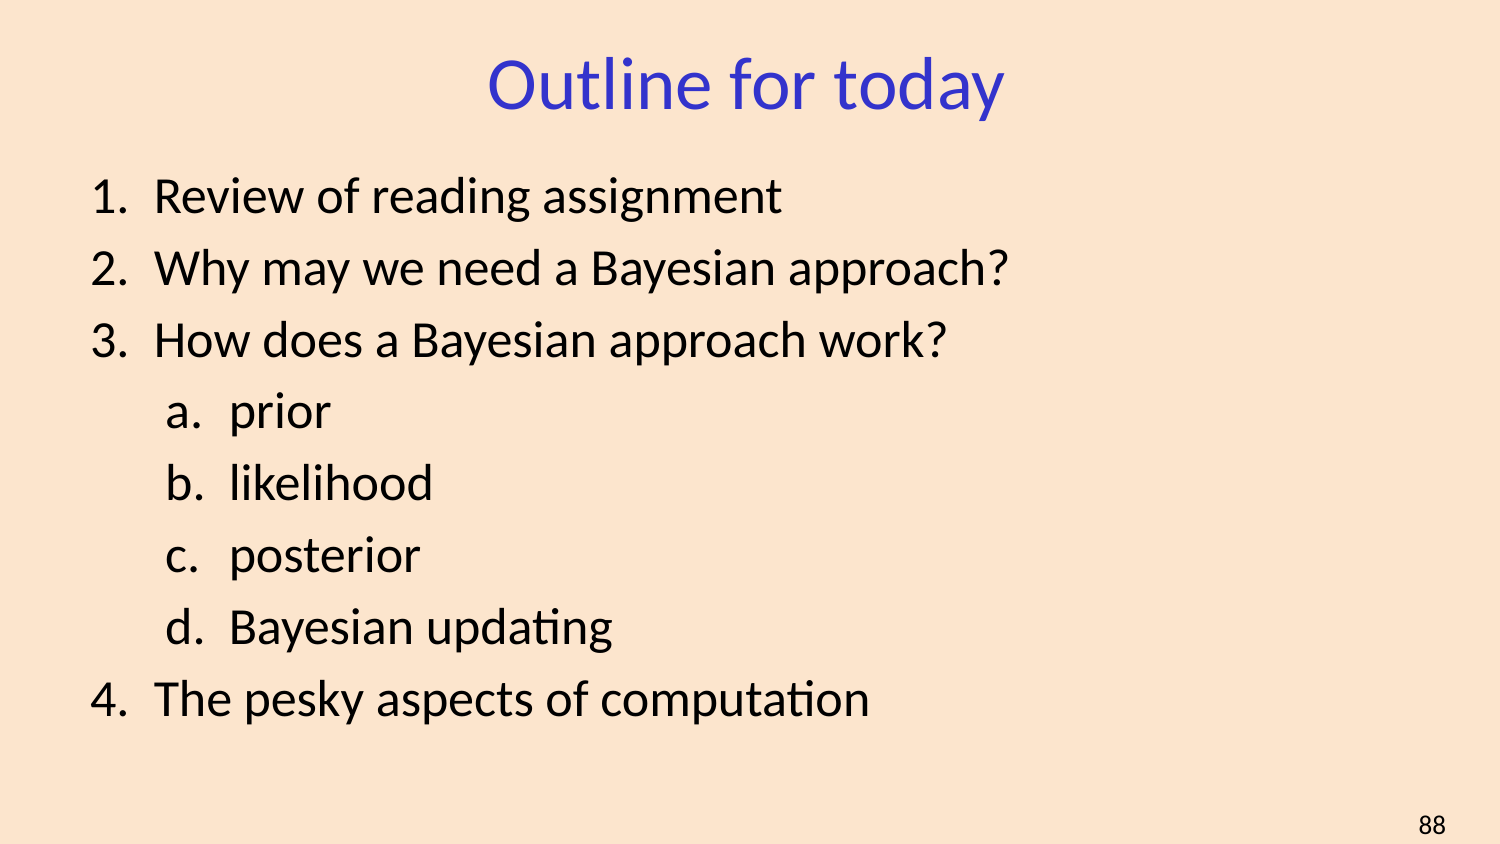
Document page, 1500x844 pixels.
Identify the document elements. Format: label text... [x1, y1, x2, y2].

title Outline for today [112, 0, 1388, 146]
list Review of reading assignment Why may we need a Bayesian approach? How does a Bayesian approach work? prior likelihood posterior Bayesian updating The pesky aspects of computation [73, 146, 1411, 803]
slide_number ‹#› [1372, 802, 1492, 827]
